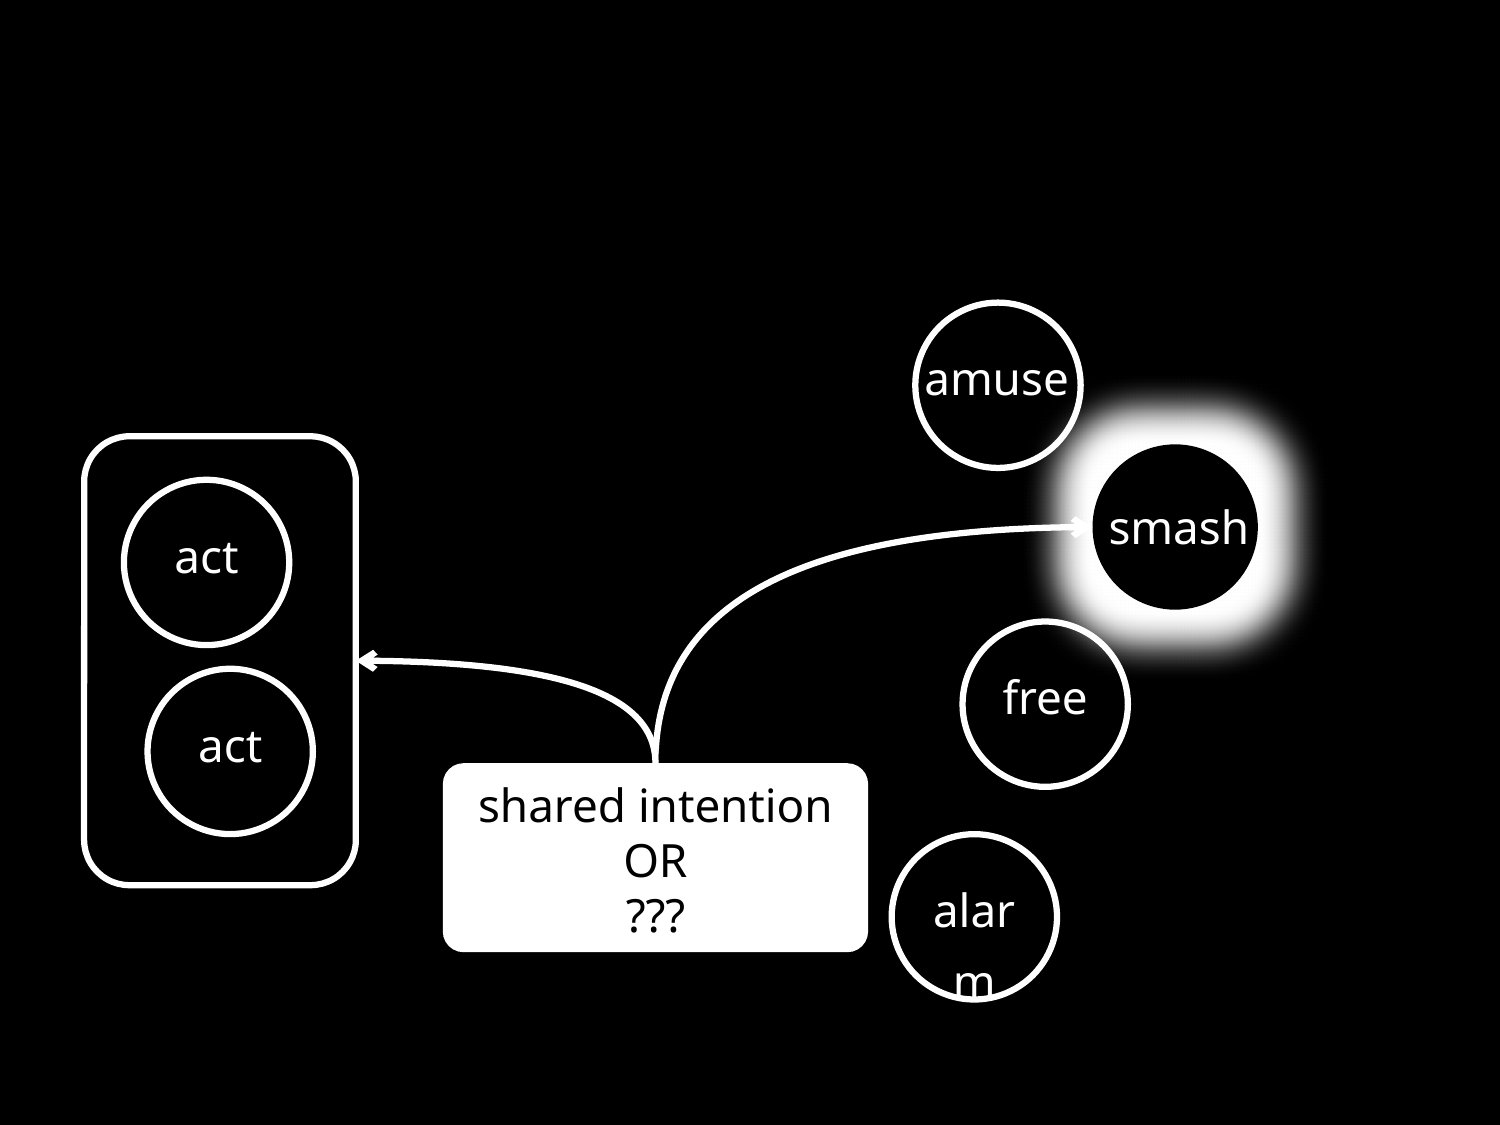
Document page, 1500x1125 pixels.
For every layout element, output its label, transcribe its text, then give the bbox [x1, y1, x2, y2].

text_box alarm [891, 837, 1058, 1000]
text_box smash [1093, 491, 1265, 562]
text_box [1100, 562, 1251, 610]
text_box act [123, 479, 290, 646]
text_box free [996, 621, 1128, 787]
text_box [927, 302, 1069, 342]
text_box [920, 413, 1076, 468]
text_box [755, 426, 993, 864]
text_box [1100, 444, 1250, 491]
text_box shared intention OR ??? [442, 763, 869, 953]
text_box amuse [909, 342, 1084, 413]
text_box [454, 561, 558, 863]
text_box [84, 436, 356, 886]
text_box act [147, 668, 313, 835]
